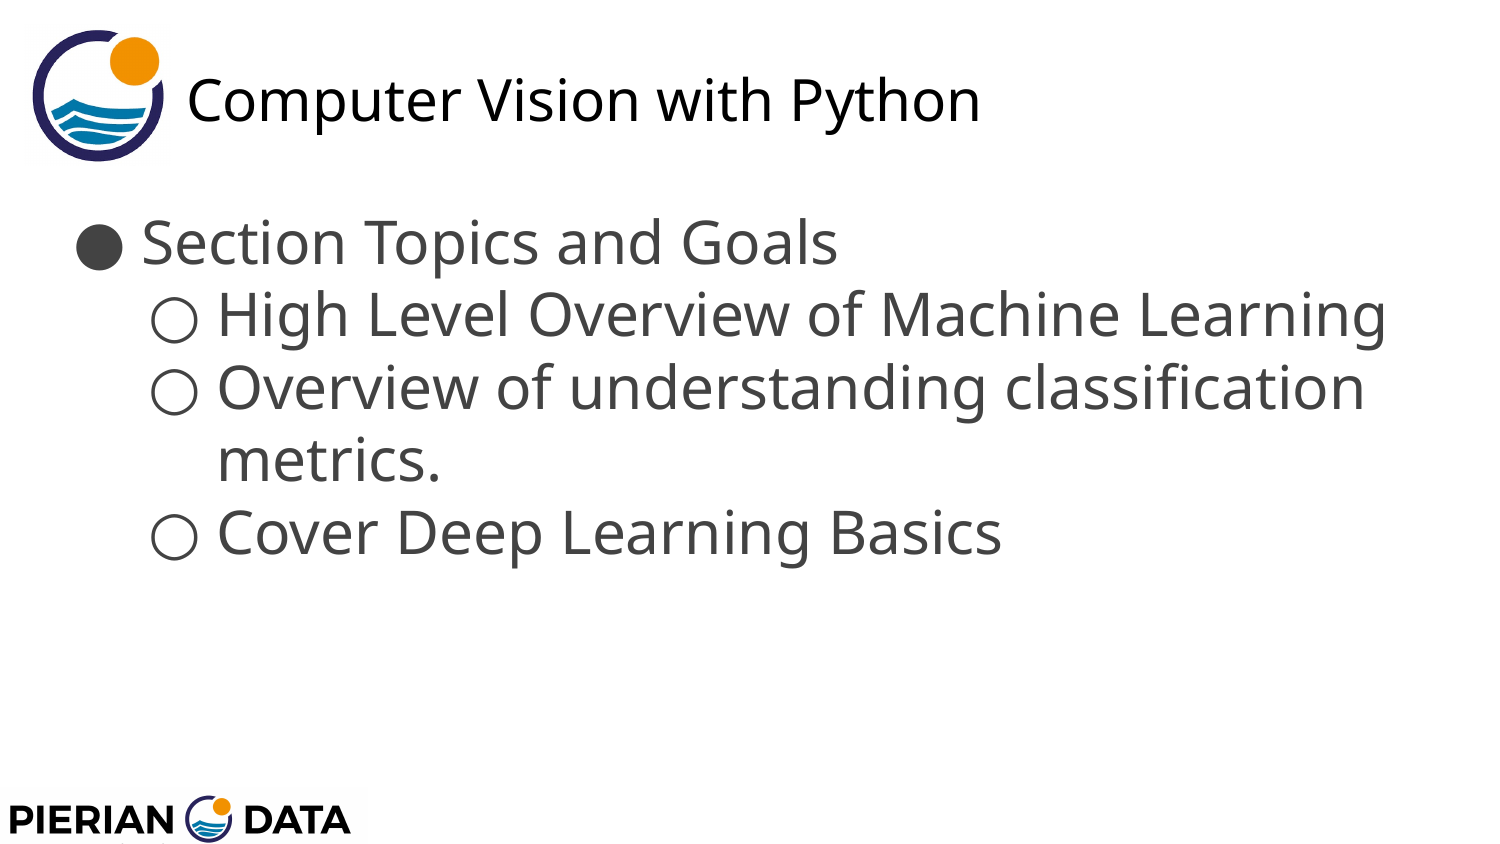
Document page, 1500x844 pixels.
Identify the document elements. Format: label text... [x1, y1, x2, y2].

list Section Topics and Goals High Level Overview of Machine Learning Overview of understanding classification metrics. Cover Deep Learning Basics [51, 189, 1476, 750]
title Computer Vision with Python [176, 48, 1449, 143]
picture [24, 24, 172, 167]
picture [0, 787, 368, 844]
